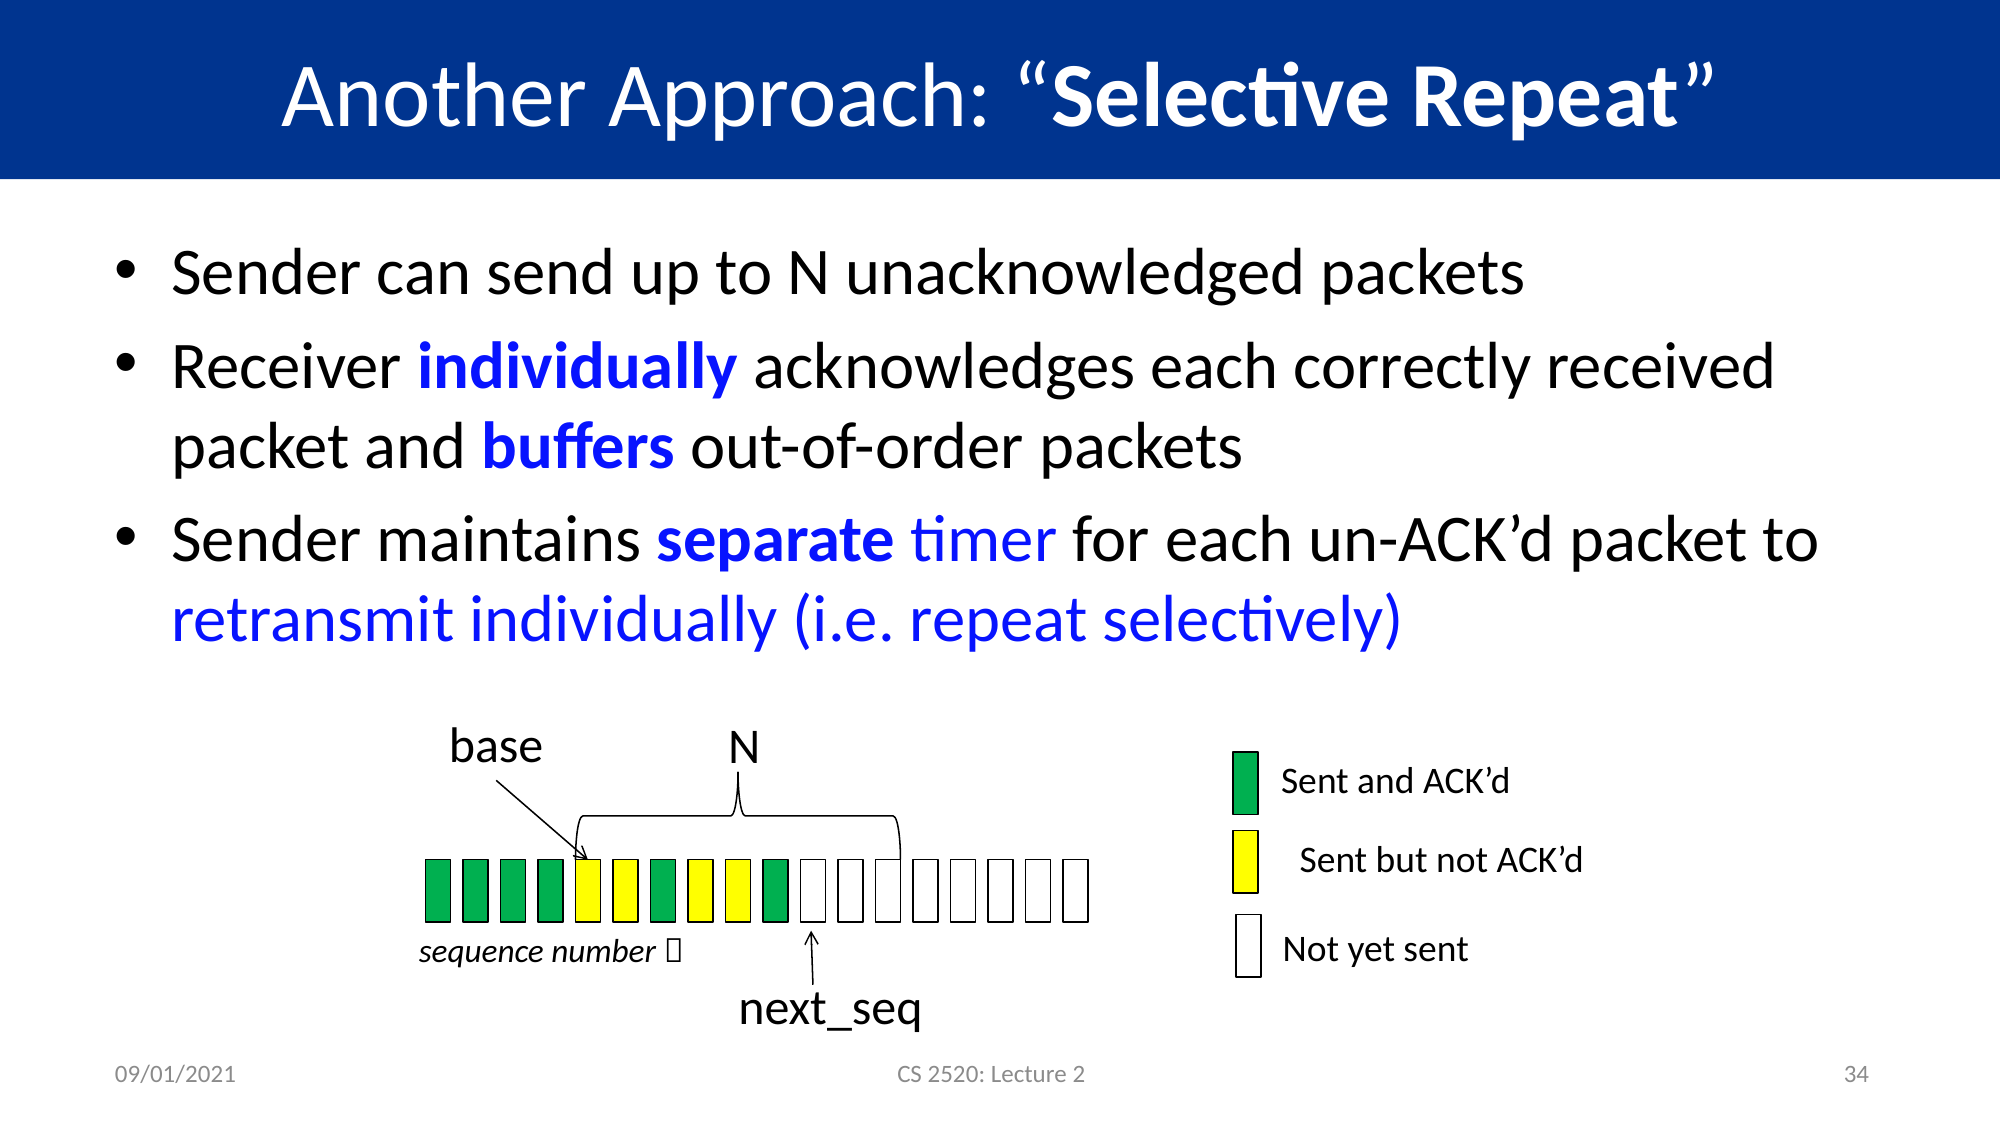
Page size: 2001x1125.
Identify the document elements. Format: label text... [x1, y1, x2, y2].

text_box Sent and ACK’d [1266, 749, 1526, 809]
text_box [810, 930, 814, 985]
text_box next_seq [723, 967, 938, 1043]
slide_number 34 [1676, 1042, 1885, 1103]
text_box Sent but not ACK’d [1284, 827, 1600, 887]
text_box [687, 860, 713, 922]
text_box [593, 782, 901, 860]
text_box [462, 859, 488, 922]
text_box Not yet sent [1267, 916, 1484, 977]
text_box [1062, 859, 1088, 923]
text_box [725, 860, 751, 922]
text_box N [713, 706, 776, 782]
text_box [495, 781, 589, 860]
text_box [837, 860, 863, 923]
text_box [425, 859, 451, 922]
text_box [650, 860, 676, 922]
text_box sequence number  [403, 922, 838, 977]
text_box [612, 860, 638, 922]
list Sender can send up to N unacknowledged packets Receiver individually acknowledges each correctly received packet and buffers out-of-order packets Sender maintains separate timer for each un-ACK’d packet to retransmit individually (i.e. repeat selectively) [99, 220, 1900, 1005]
text_box [500, 869, 526, 922]
text_box [537, 869, 563, 922]
text_box [950, 859, 976, 923]
text_box [1025, 859, 1051, 923]
text_box [987, 859, 1013, 923]
text_box [875, 860, 901, 923]
title Another Approach: “Selective Repeat” [0, 0, 2000, 180]
text_box [1233, 830, 1259, 893]
text_box [1233, 752, 1259, 815]
text_box [912, 859, 938, 923]
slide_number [99, 1042, 306, 1103]
text_box [575, 860, 601, 922]
text_box [1235, 914, 1261, 978]
text_box [762, 860, 788, 922]
text_box [800, 860, 826, 922]
text_box base [433, 705, 559, 781]
footer CS 2520: Lecture 2 [306, 1042, 1676, 1103]
